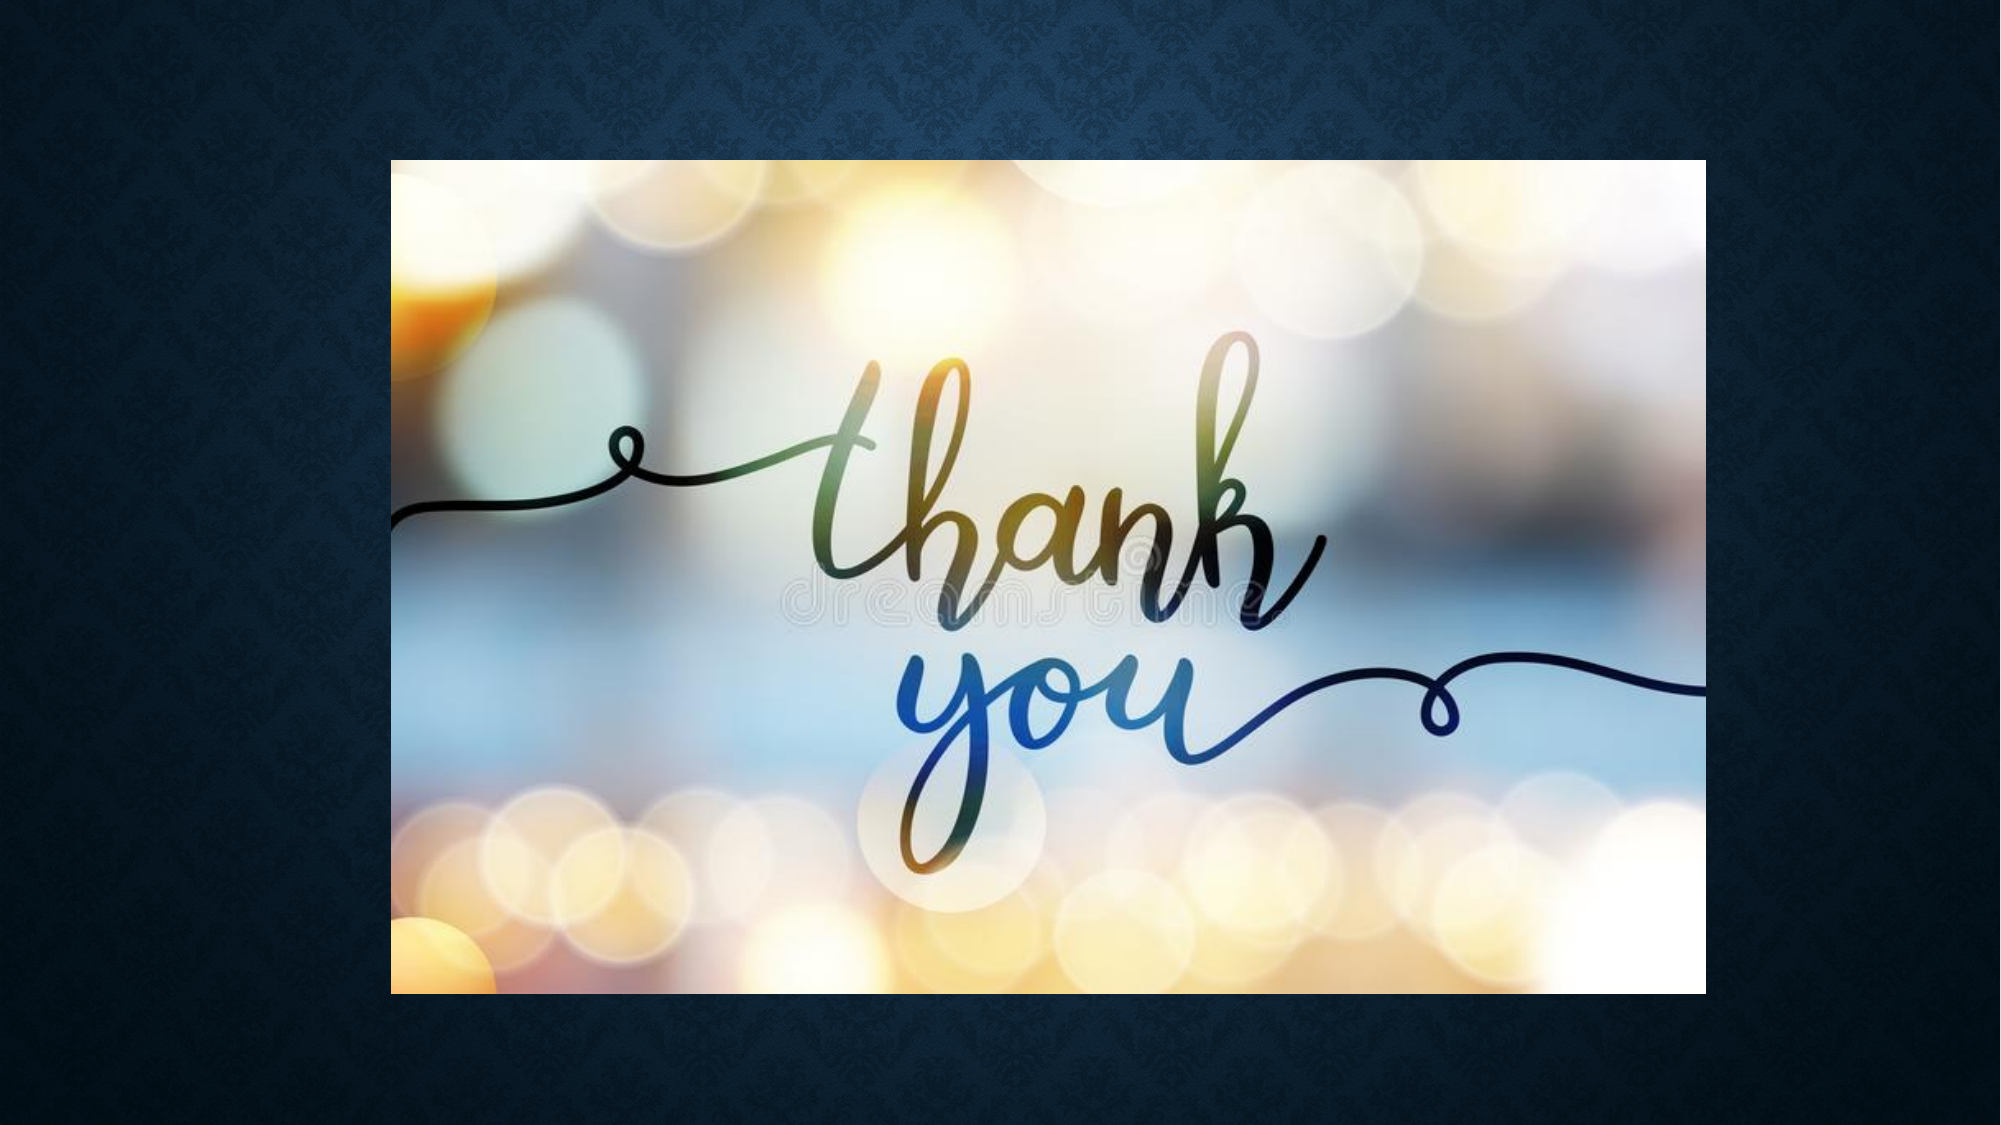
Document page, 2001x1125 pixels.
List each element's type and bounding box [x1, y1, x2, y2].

picture [390, 160, 1707, 995]
